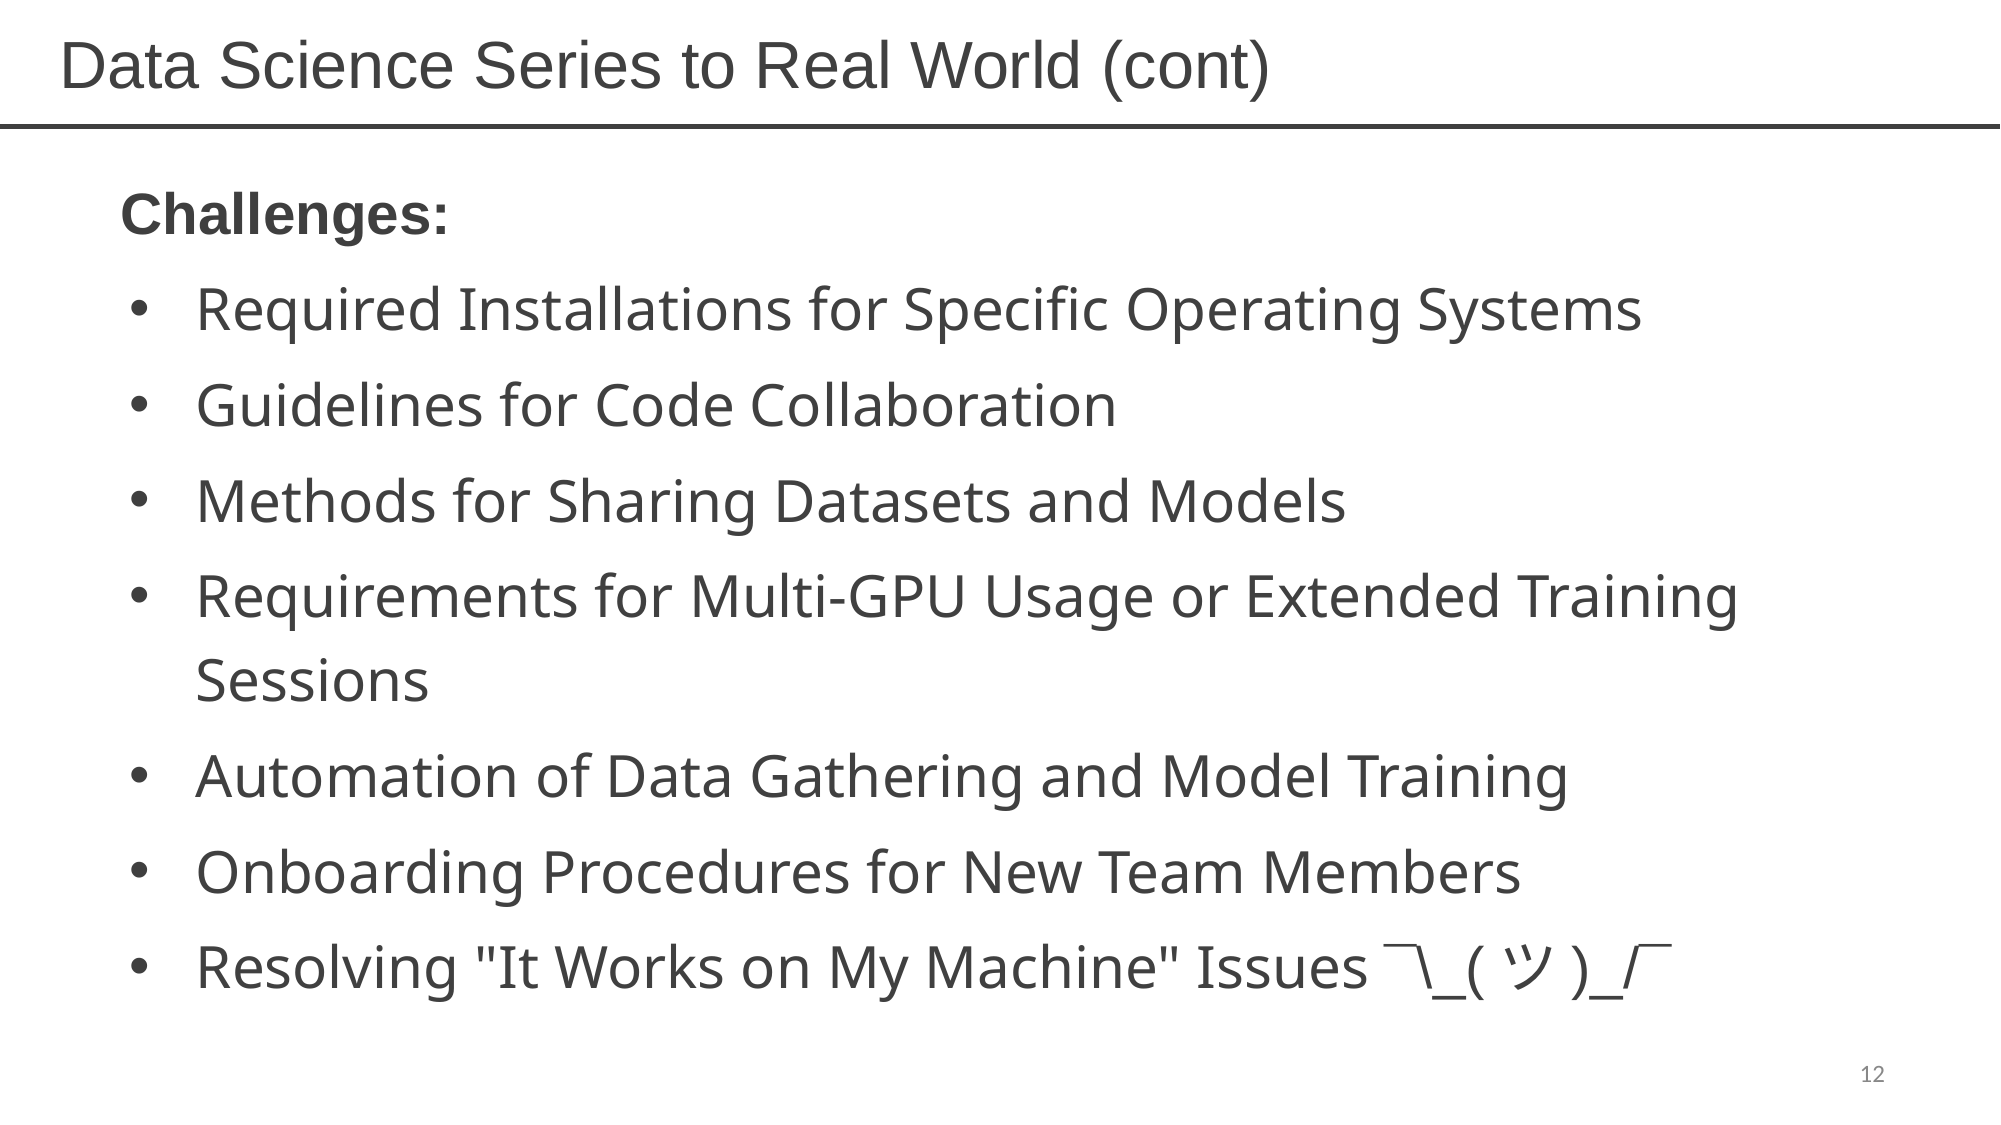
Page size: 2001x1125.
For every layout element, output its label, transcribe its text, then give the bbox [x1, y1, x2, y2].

list Challenges: Required Installations for Specific Operating Systems Guidelines for Code Collaboration Methods for Sharing Datasets and Models Requirements for Multi-GPU Usage or Extended Training Sessions Automation of Data Gathering and Model Training Onboarding Procedures for New Team Members Resolving "It Works on My Machine" Issues ¯\_(ツ)_/¯ [105, 169, 1831, 883]
slide_number 12 [1433, 1042, 1900, 1103]
title Data Science Series to Real World (cont) [44, 14, 1813, 127]
